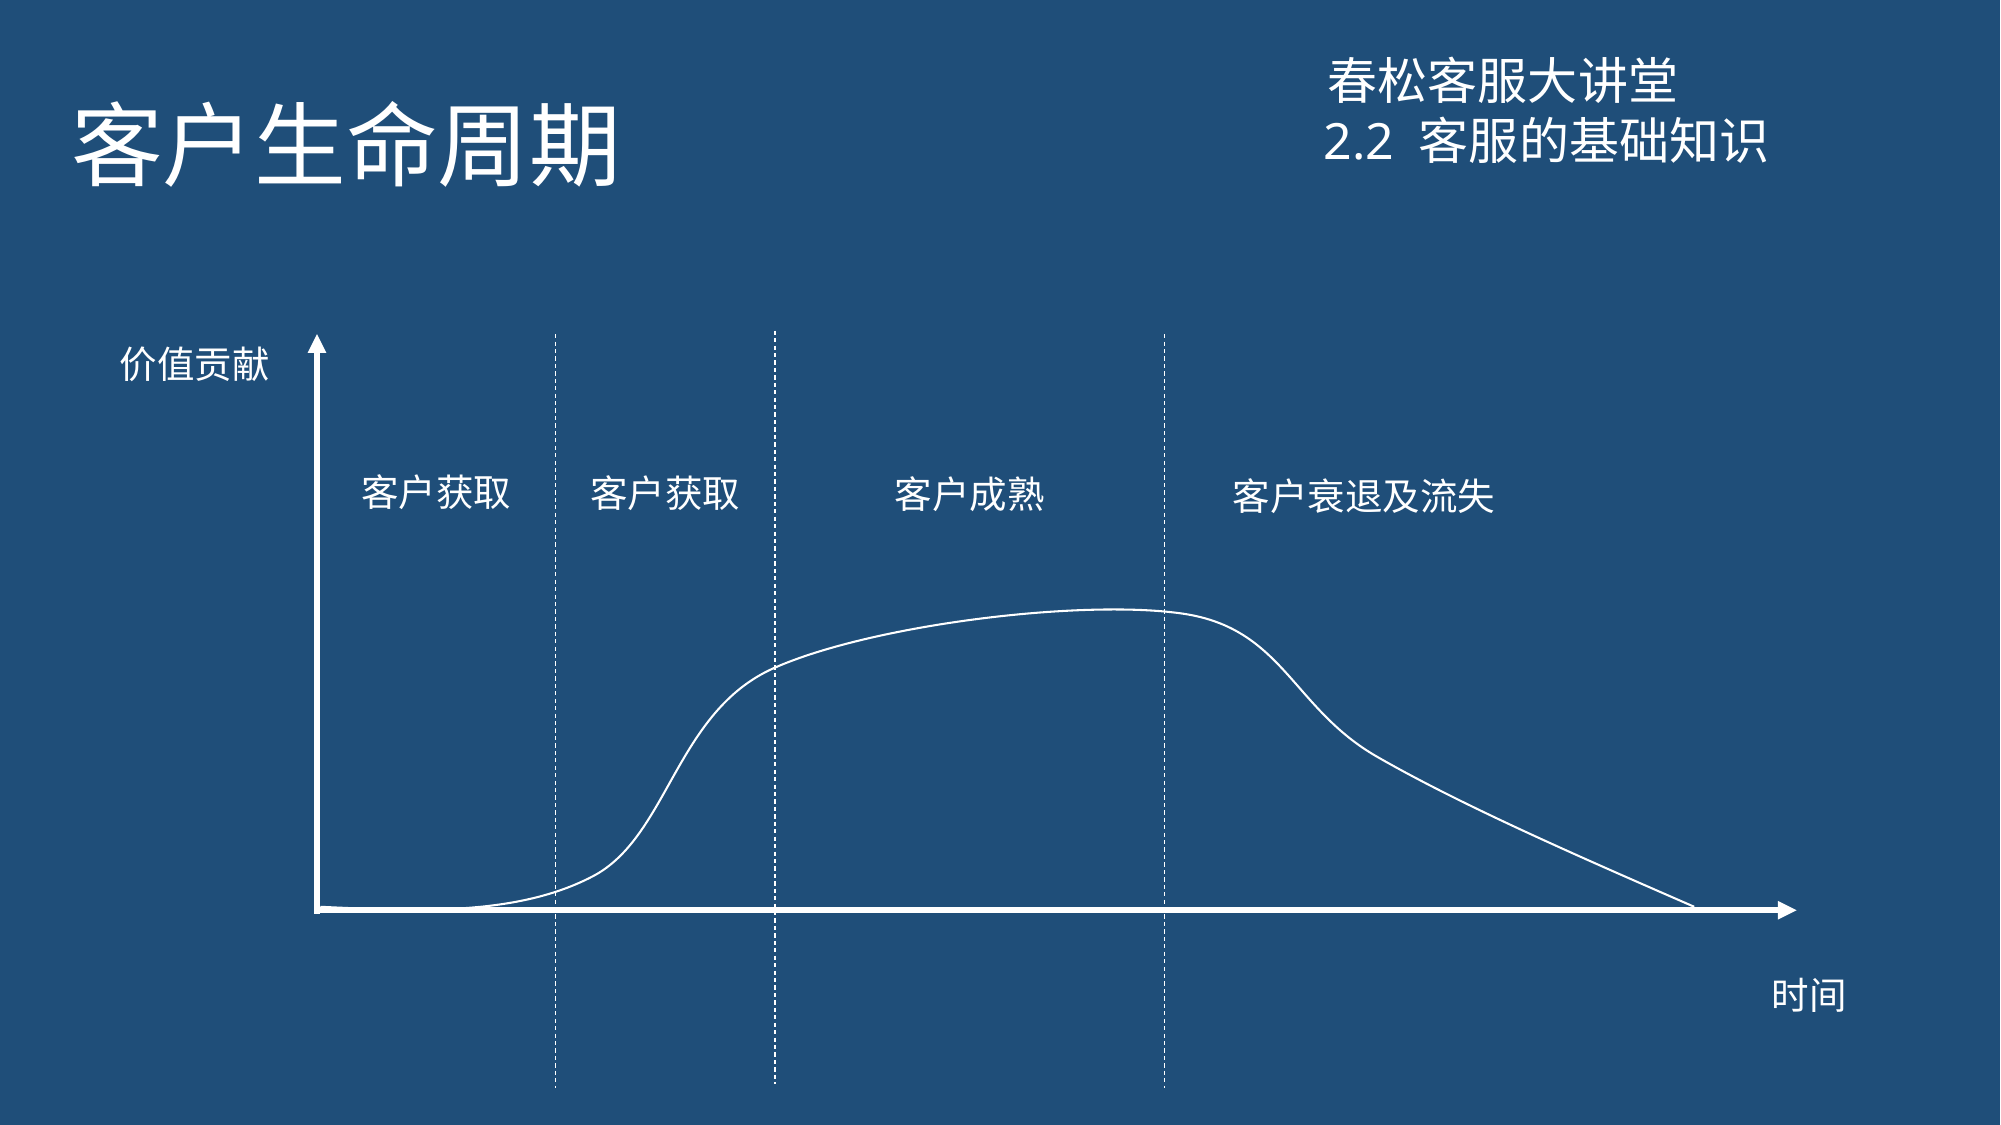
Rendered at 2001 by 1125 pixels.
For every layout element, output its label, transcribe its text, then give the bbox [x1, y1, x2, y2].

text_box [1165, 610, 1695, 908]
text_box [556, 666, 774, 907]
title 客户生命周期 [56, 41, 1136, 259]
text_box 客户获取 [346, 462, 527, 522]
text_box 客户衰退及流失 [1218, 465, 1511, 526]
text_box [320, 890, 555, 910]
text_box 春松客服大讲堂 [1313, 41, 1693, 117]
text_box 客户获取 [575, 462, 756, 523]
text_box 价值贡献 [104, 334, 285, 394]
text_box 时间 [1756, 964, 1862, 1025]
text_box 客户成熟 [879, 463, 1060, 524]
text_box [776, 608, 1164, 907]
text_box 2.2 客服的基础知识 [1308, 102, 1784, 178]
